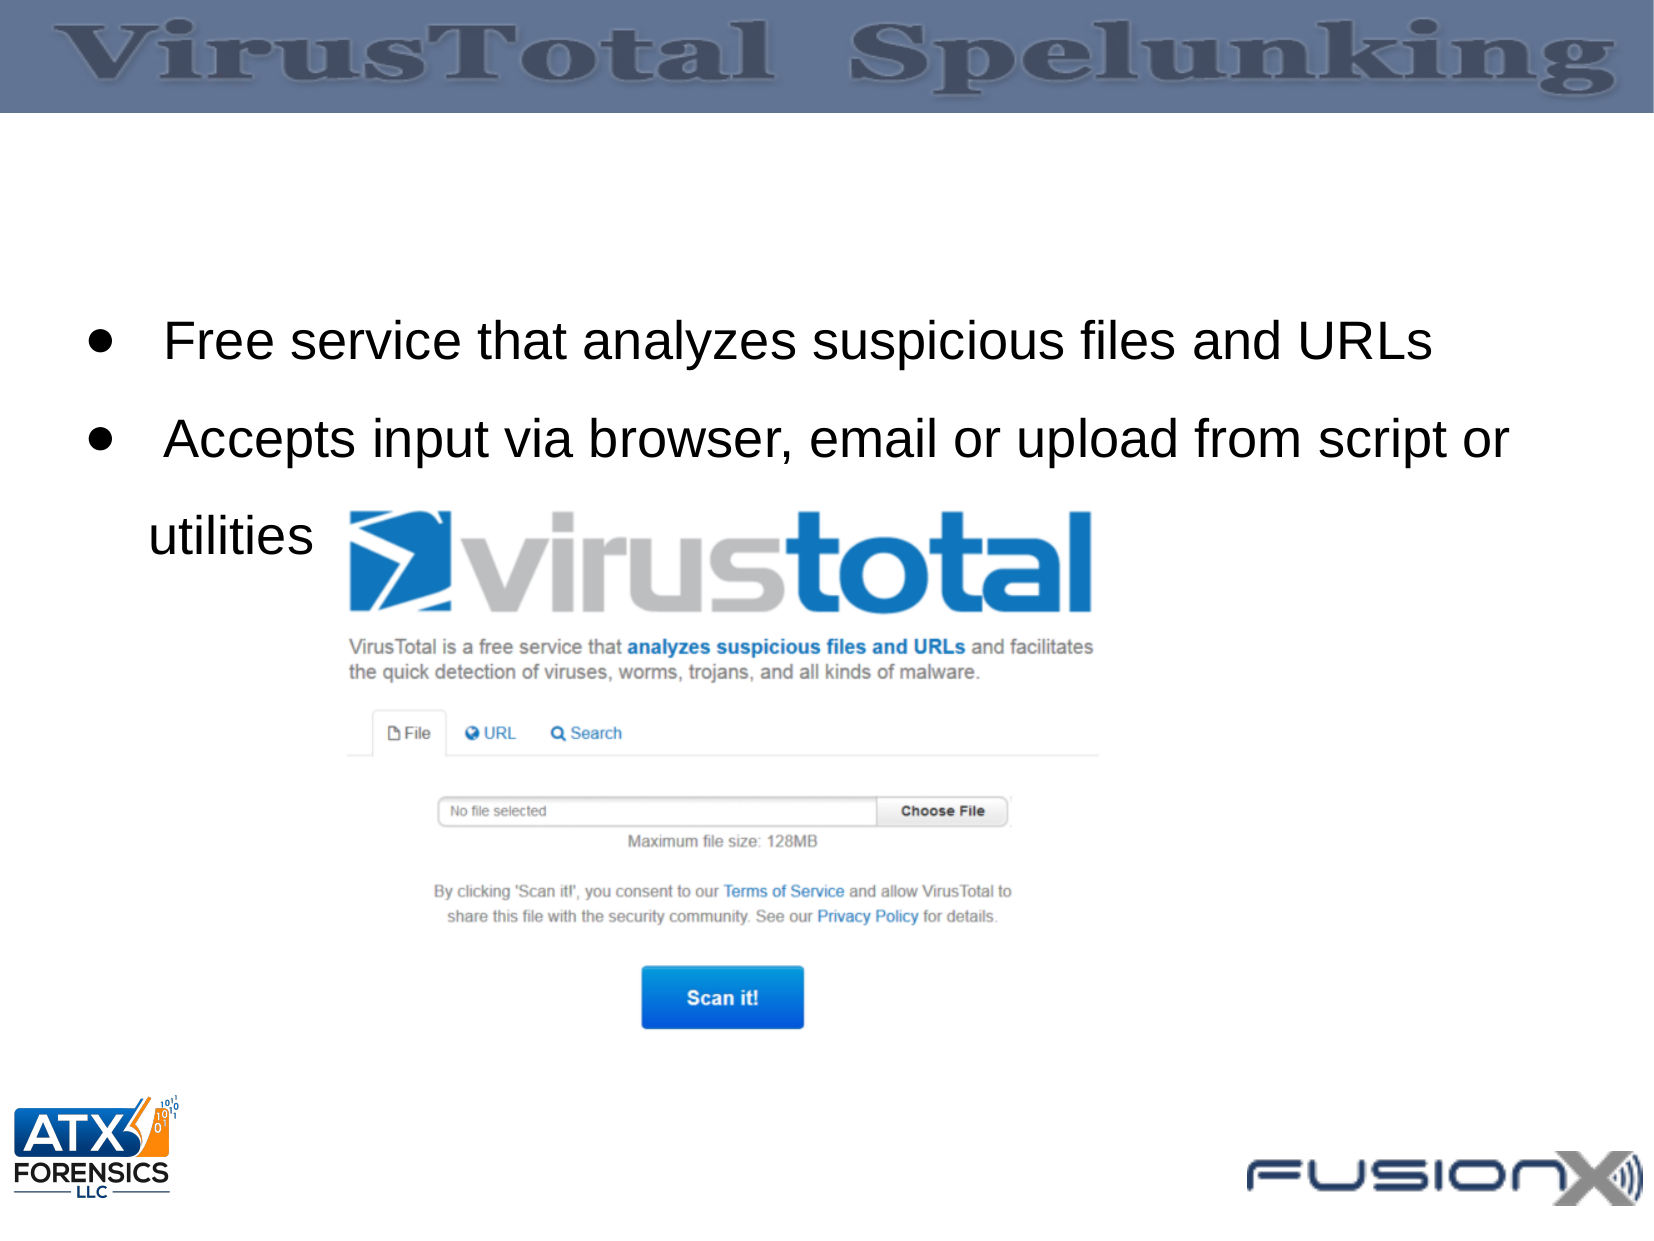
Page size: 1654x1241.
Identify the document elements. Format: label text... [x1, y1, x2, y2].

picture [331, 494, 1113, 1049]
text_box Free service that analyzes suspicious files and URLs Accepts input via browser, email or upload from script or utilities [58, 265, 1595, 1058]
picture [0, 0, 1654, 113]
picture [0, 1058, 182, 1241]
picture [1247, 1151, 1643, 1206]
